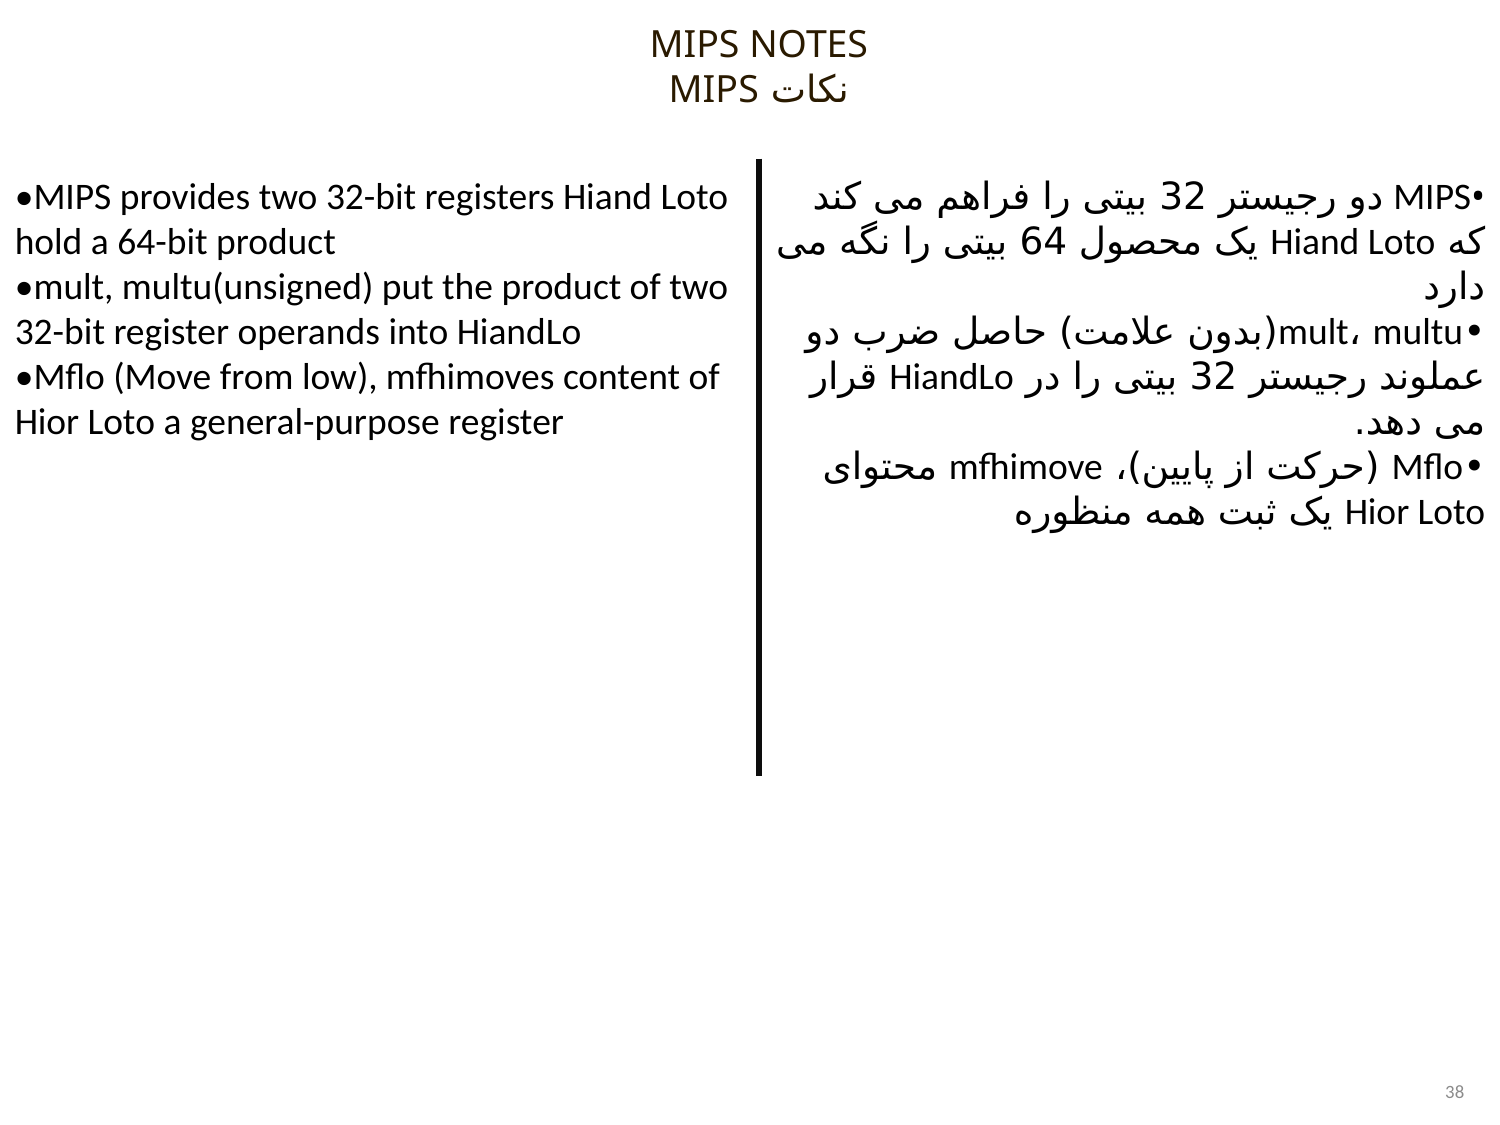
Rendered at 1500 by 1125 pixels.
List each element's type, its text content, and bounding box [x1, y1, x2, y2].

text_box •MIPS دو رجیستر 32 بیتی را فراهم می کند که Hiand Loto یک محصول 64 بیتی را نگه می دارد •mult، multu(بدون علامت) حاصل ضرب دو عملوند رجیستر 32 بیتی را در HiandLo قرار می دهد. •Mflo (حرکت از پایین)، mfhimove محتوای Hior Loto یک ثبت همه منظوره [762, 164, 1500, 540]
text_box MIPS NOTES نکات MIPS [554, 12, 964, 117]
text_box •MIPS provides two 32-bit registers Hiand Loto hold a 64-bit product •mult, multu(unsigned) put the product of two 32-bit register operands into HiandLo •Mflo (Move from low), mfhimoves content of Hior Loto a general-purpose register [0, 164, 756, 450]
